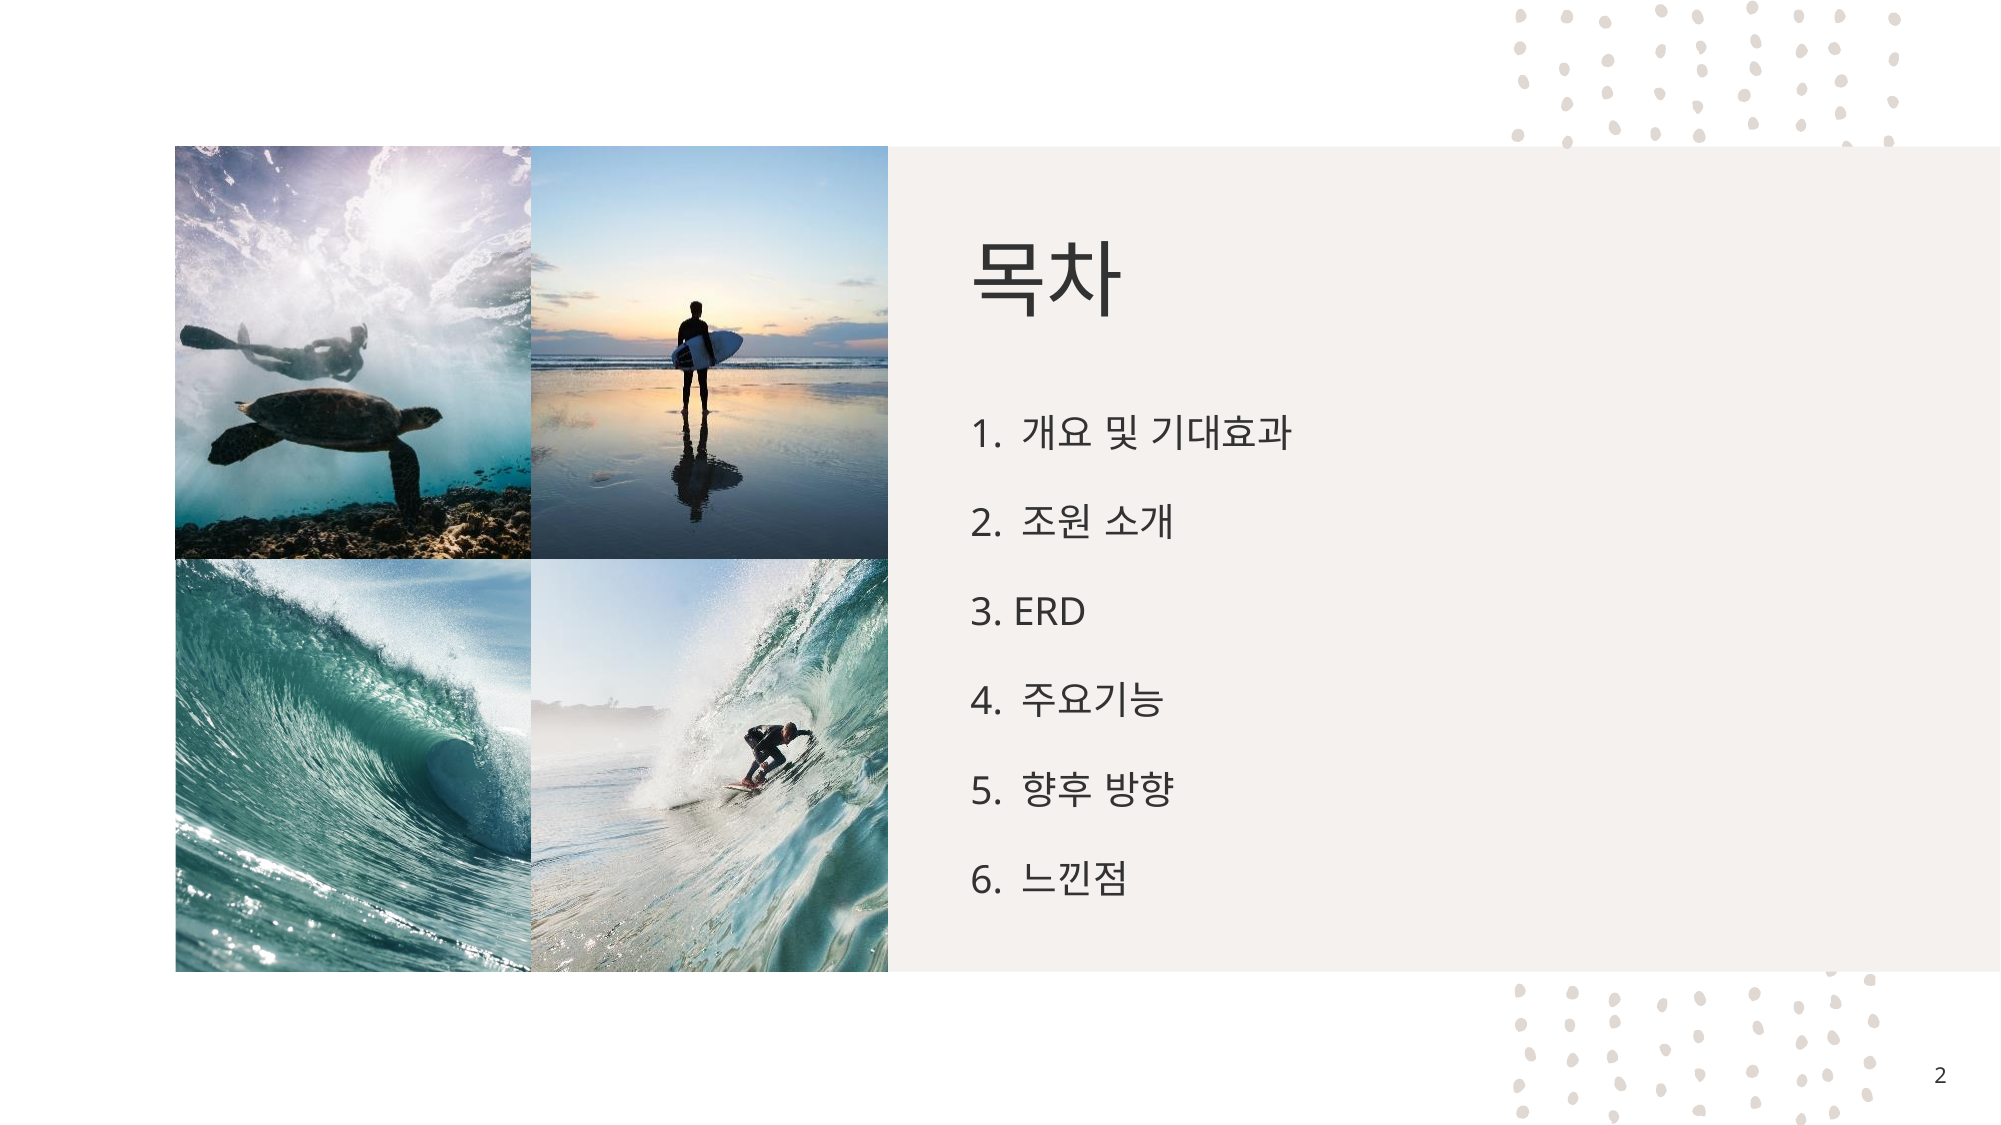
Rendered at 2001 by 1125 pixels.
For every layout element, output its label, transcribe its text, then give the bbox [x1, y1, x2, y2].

slide_number 2 [1879, 1046, 1962, 1107]
picture [175, 146, 888, 972]
title 목차 [955, 176, 1907, 378]
list 1. 개요 및 기대효과 2. 조원 소개 3. ERD 4. 주요기능 5. 향후 방향 6. 느낀점 [955, 378, 1862, 912]
